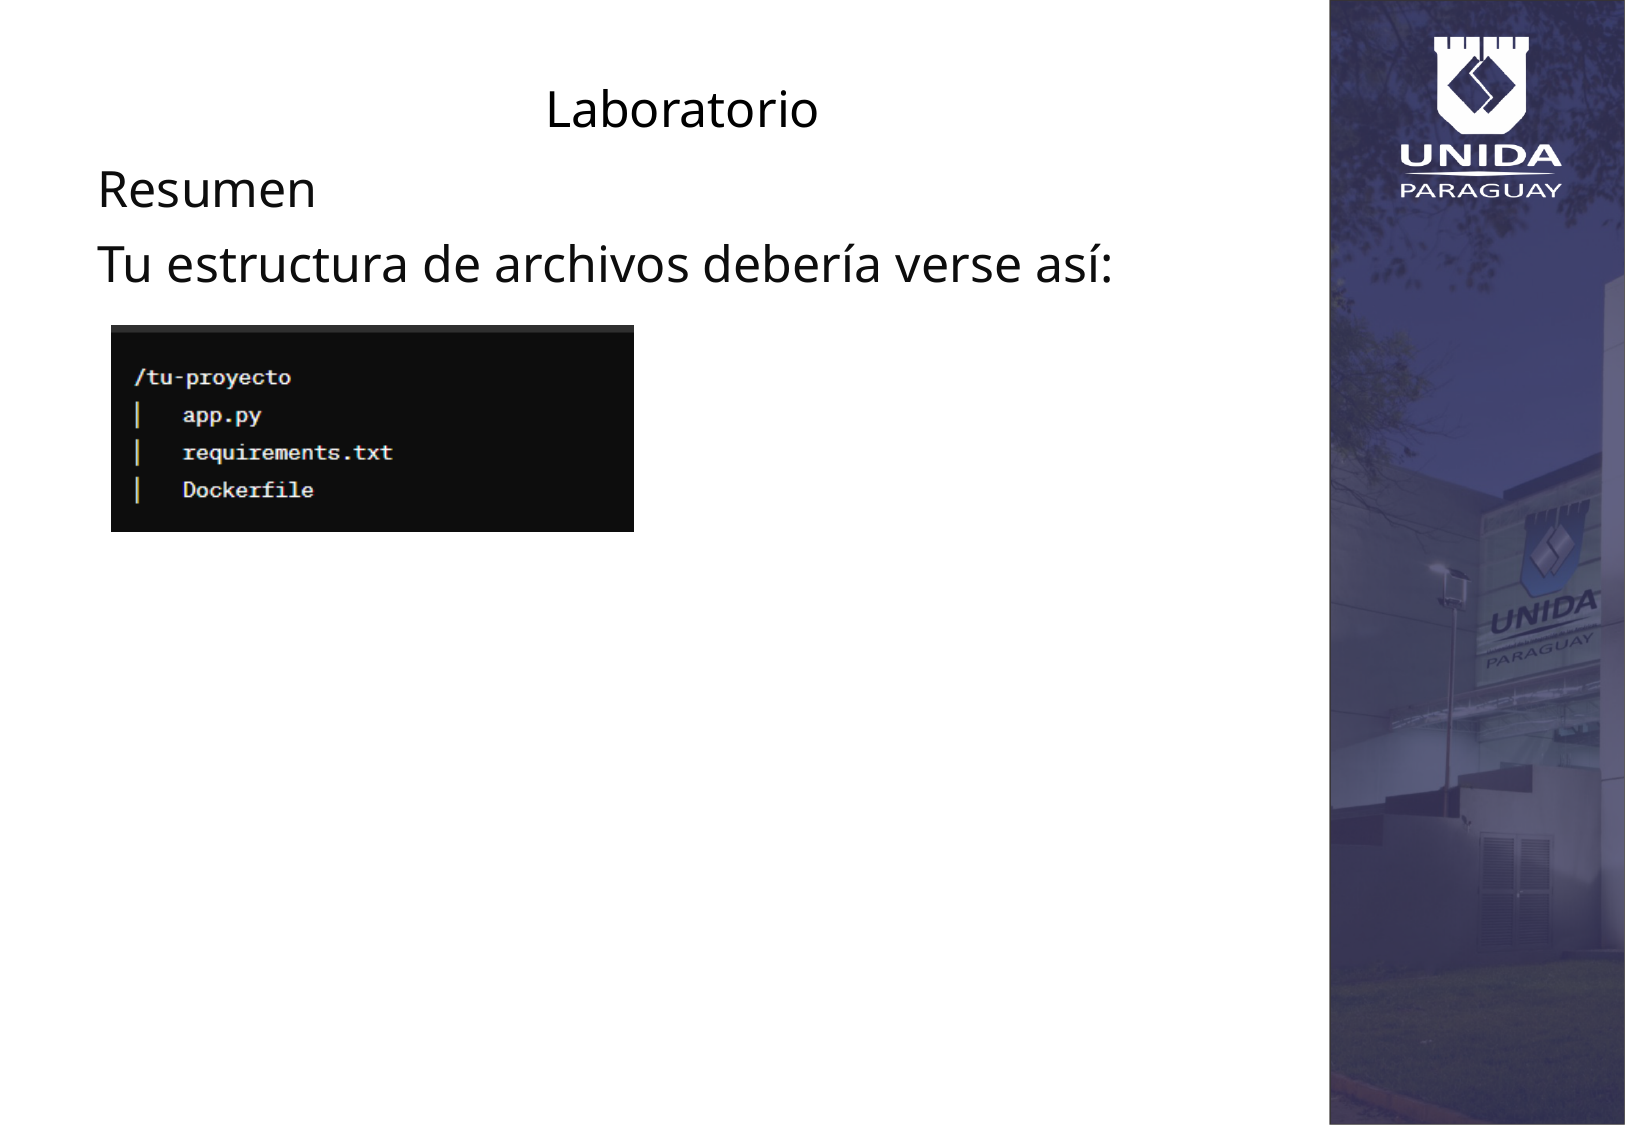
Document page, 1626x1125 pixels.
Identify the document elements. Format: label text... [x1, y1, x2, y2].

picture [111, 325, 634, 532]
subtitle Resumen Tu estructura de archivos debería verse así: [74, 157, 1304, 1060]
picture [1328, 0, 1625, 1125]
title Laboratorio [74, 64, 1304, 146]
